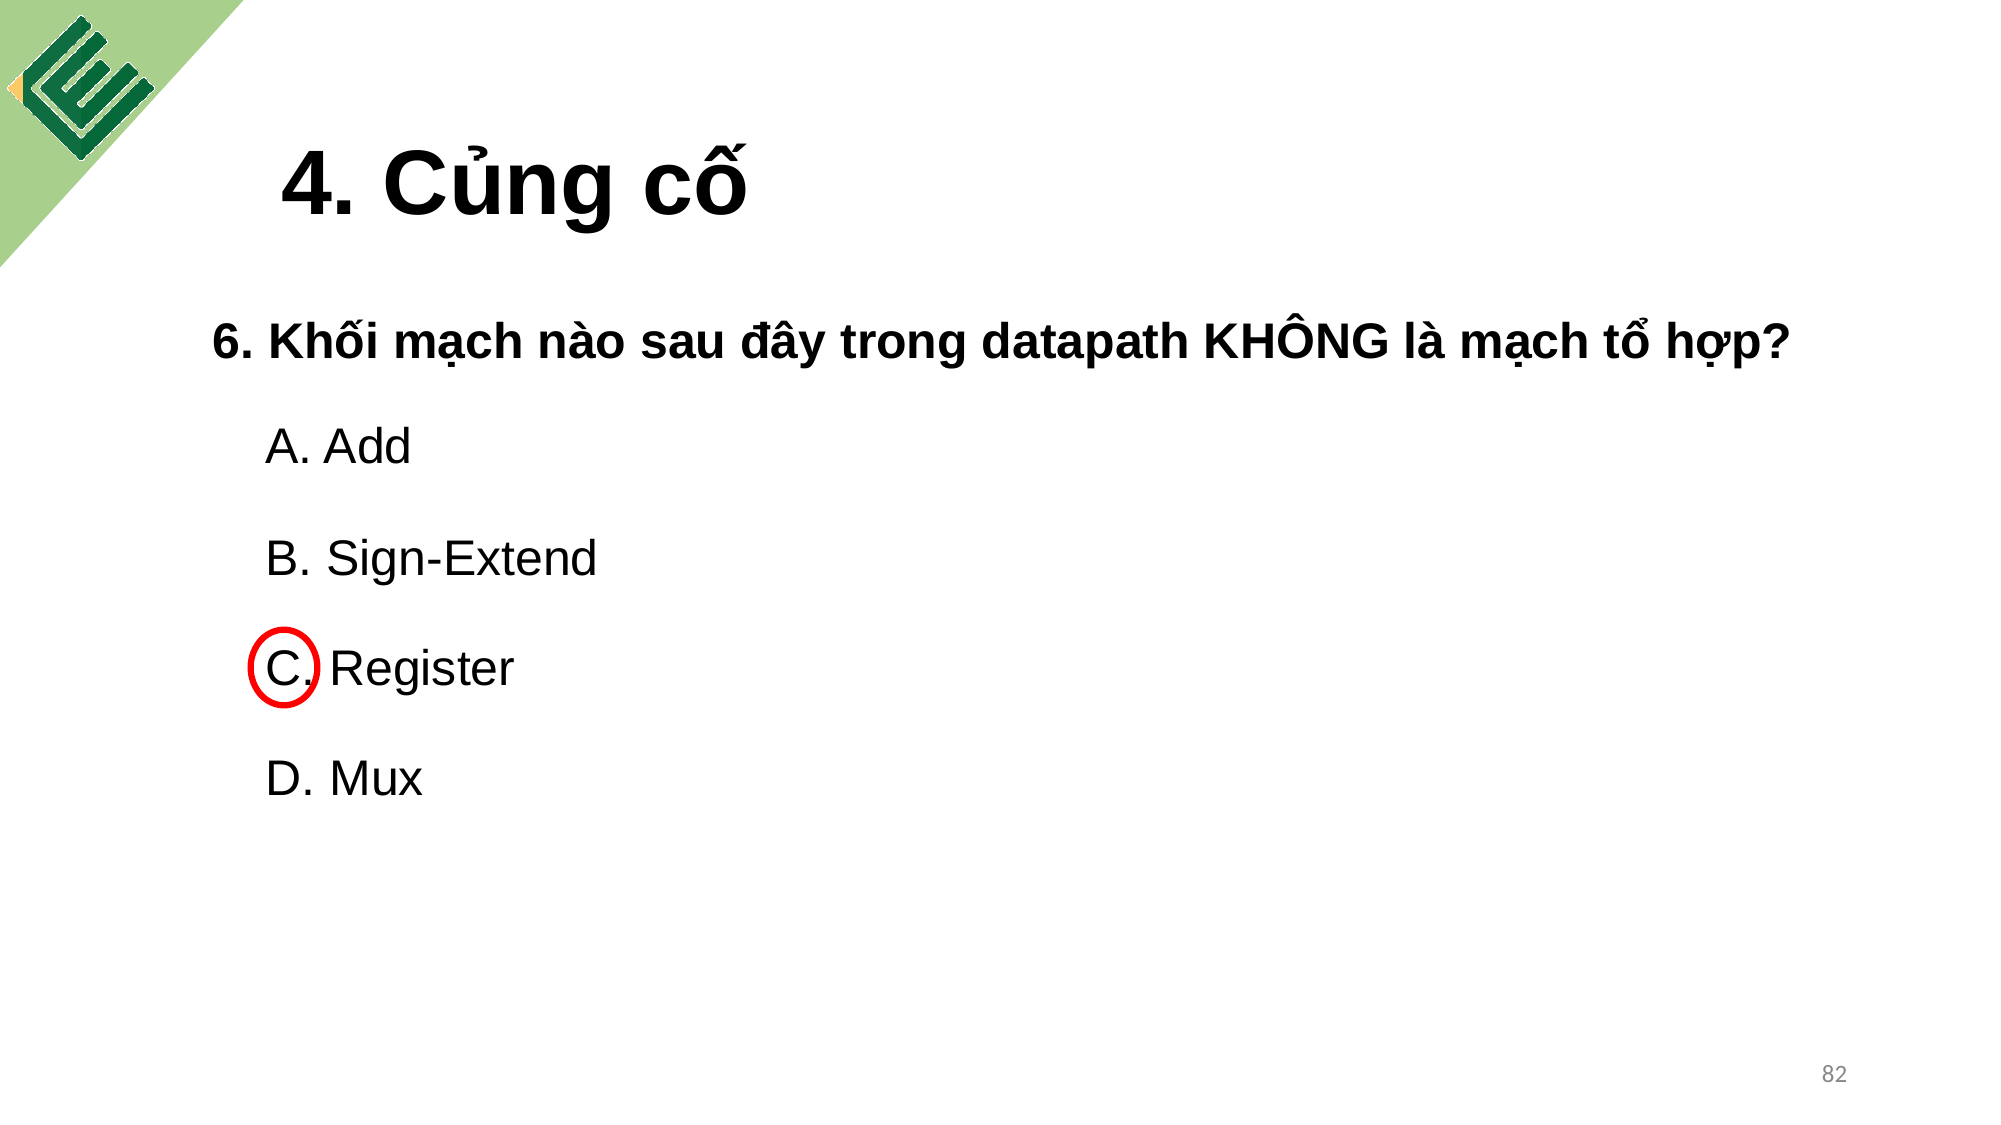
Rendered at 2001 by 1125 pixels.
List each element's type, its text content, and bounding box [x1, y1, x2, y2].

text_box A. Add [250, 406, 1971, 482]
text_box D. Mux [250, 737, 1876, 813]
text_box B. Sign-Extend [250, 517, 1876, 593]
slide_number ‹#› [1412, 1042, 1863, 1103]
text_box C. Register [250, 627, 1876, 703]
text_box 6. Khối mạch nào sau đây trong datapath KHÔNG là mạch tổ hợp? [197, 270, 1823, 376]
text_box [0, 0, 251, 276]
text_box 4. Củng cố [266, 92, 1783, 270]
